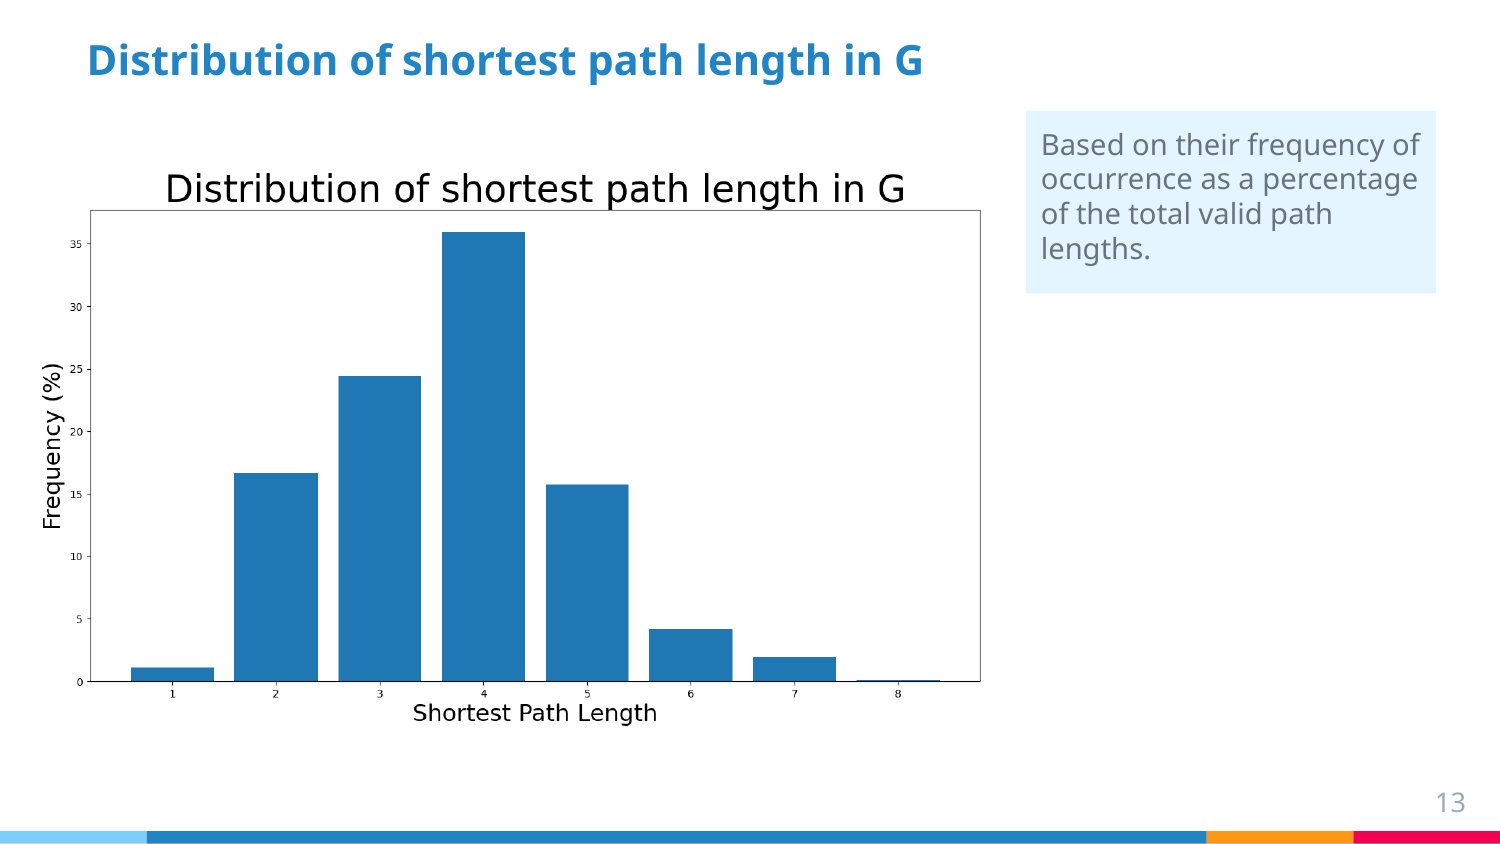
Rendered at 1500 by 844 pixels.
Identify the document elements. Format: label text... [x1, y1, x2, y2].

text_box Based on their frequency of occurrence as a percentage of the total valid path lengths. [1025, 110, 1437, 294]
slide_number 13 [1391, 770, 1482, 822]
title Distribution of shortest path length in G [71, 23, 1323, 99]
picture [35, 165, 987, 733]
